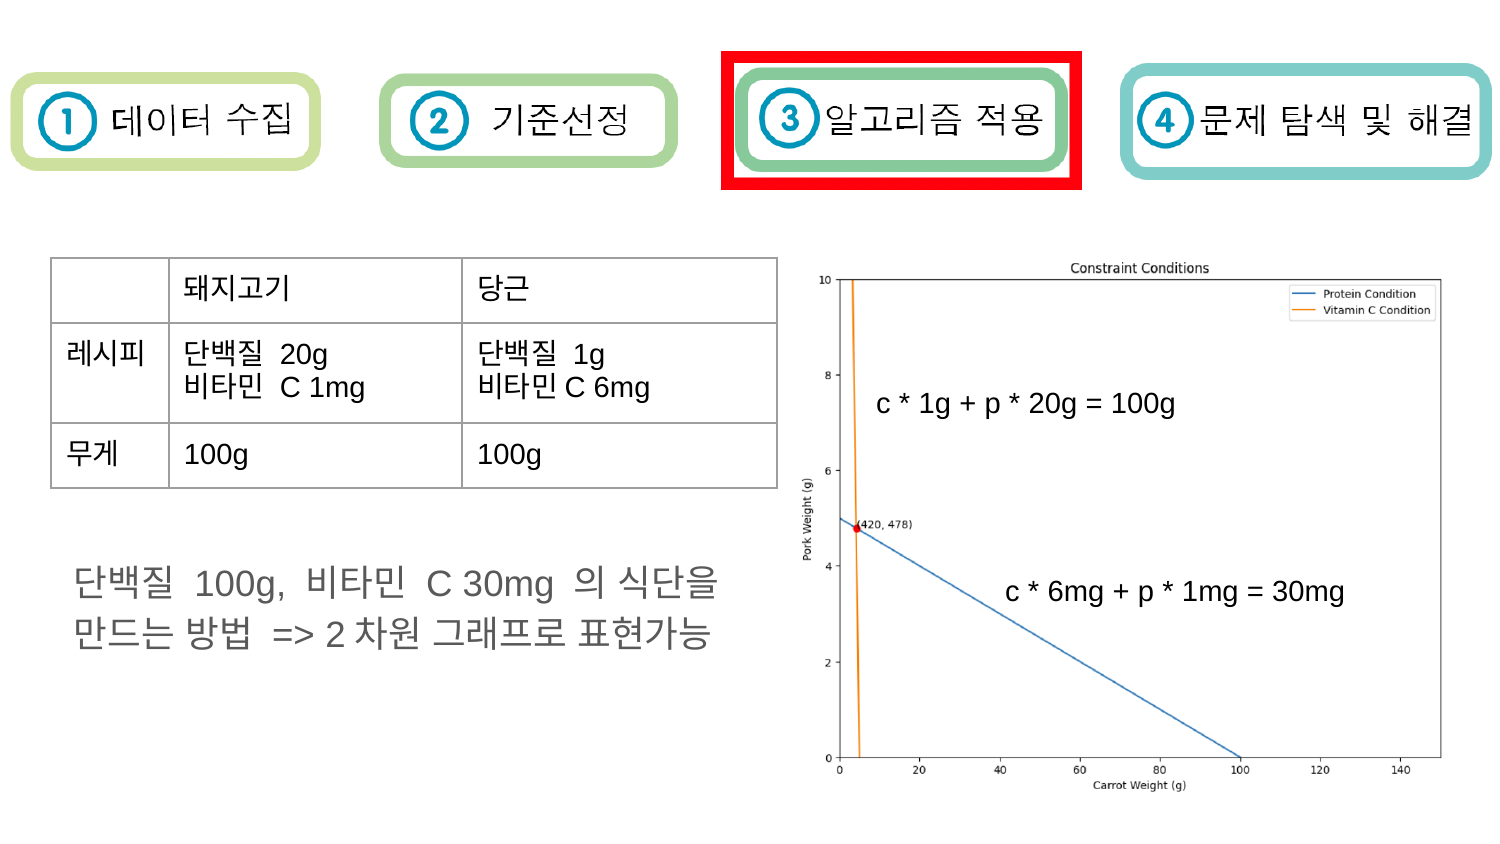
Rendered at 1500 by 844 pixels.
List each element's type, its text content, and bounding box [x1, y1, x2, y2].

table_cell 100g [170, 424, 461, 487]
picture [784, 254, 1458, 797]
table_header [52, 259, 168, 322]
table_cell 100g [463, 424, 776, 487]
picture [0, 42, 1500, 198]
table_cell 단백질 1g 비타민C 6mg [463, 324, 776, 422]
table_header 당근 [463, 259, 776, 322]
table_cell 무게 [52, 424, 168, 487]
list 단백질 100g, 비타민 C 30mg 의 식단을 만드는 방법 => 2차원 그래프로 표현가능 [59, 538, 758, 691]
table_header 돼지고기 [170, 259, 461, 322]
table_cell 레시피 [52, 324, 168, 422]
table_cell 단백질 20g 비타민 C 1mg [170, 324, 461, 422]
